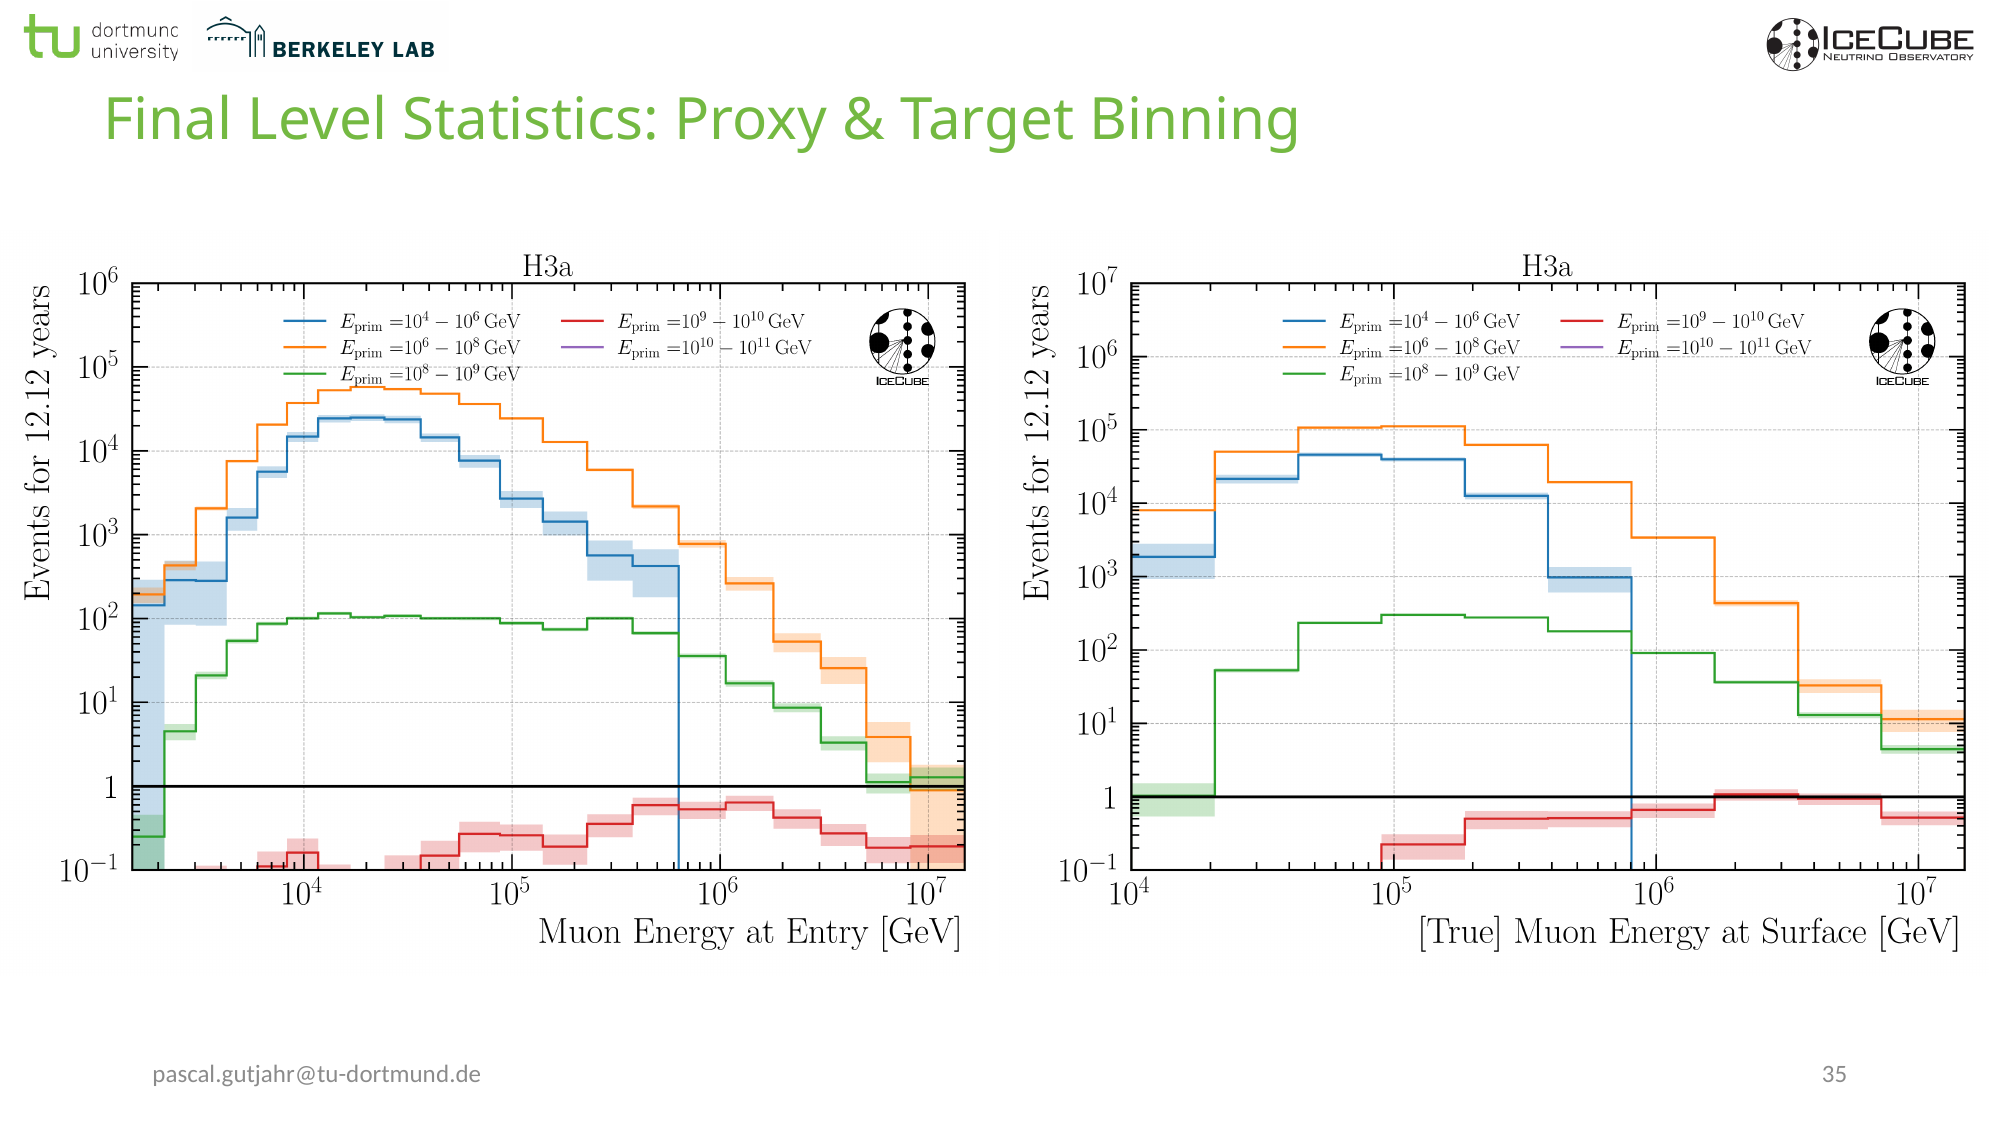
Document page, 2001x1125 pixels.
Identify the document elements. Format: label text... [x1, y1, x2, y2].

picture [999, 230, 1989, 976]
slide_number 35 [1412, 1042, 1863, 1103]
picture [192, 1, 449, 59]
title Final Level Statistics: Proxy & Target Binning [88, 59, 1977, 182]
slide_number pascal.gutjahr@tu-dortmund.de [137, 1042, 588, 1103]
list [0, 230, 989, 976]
